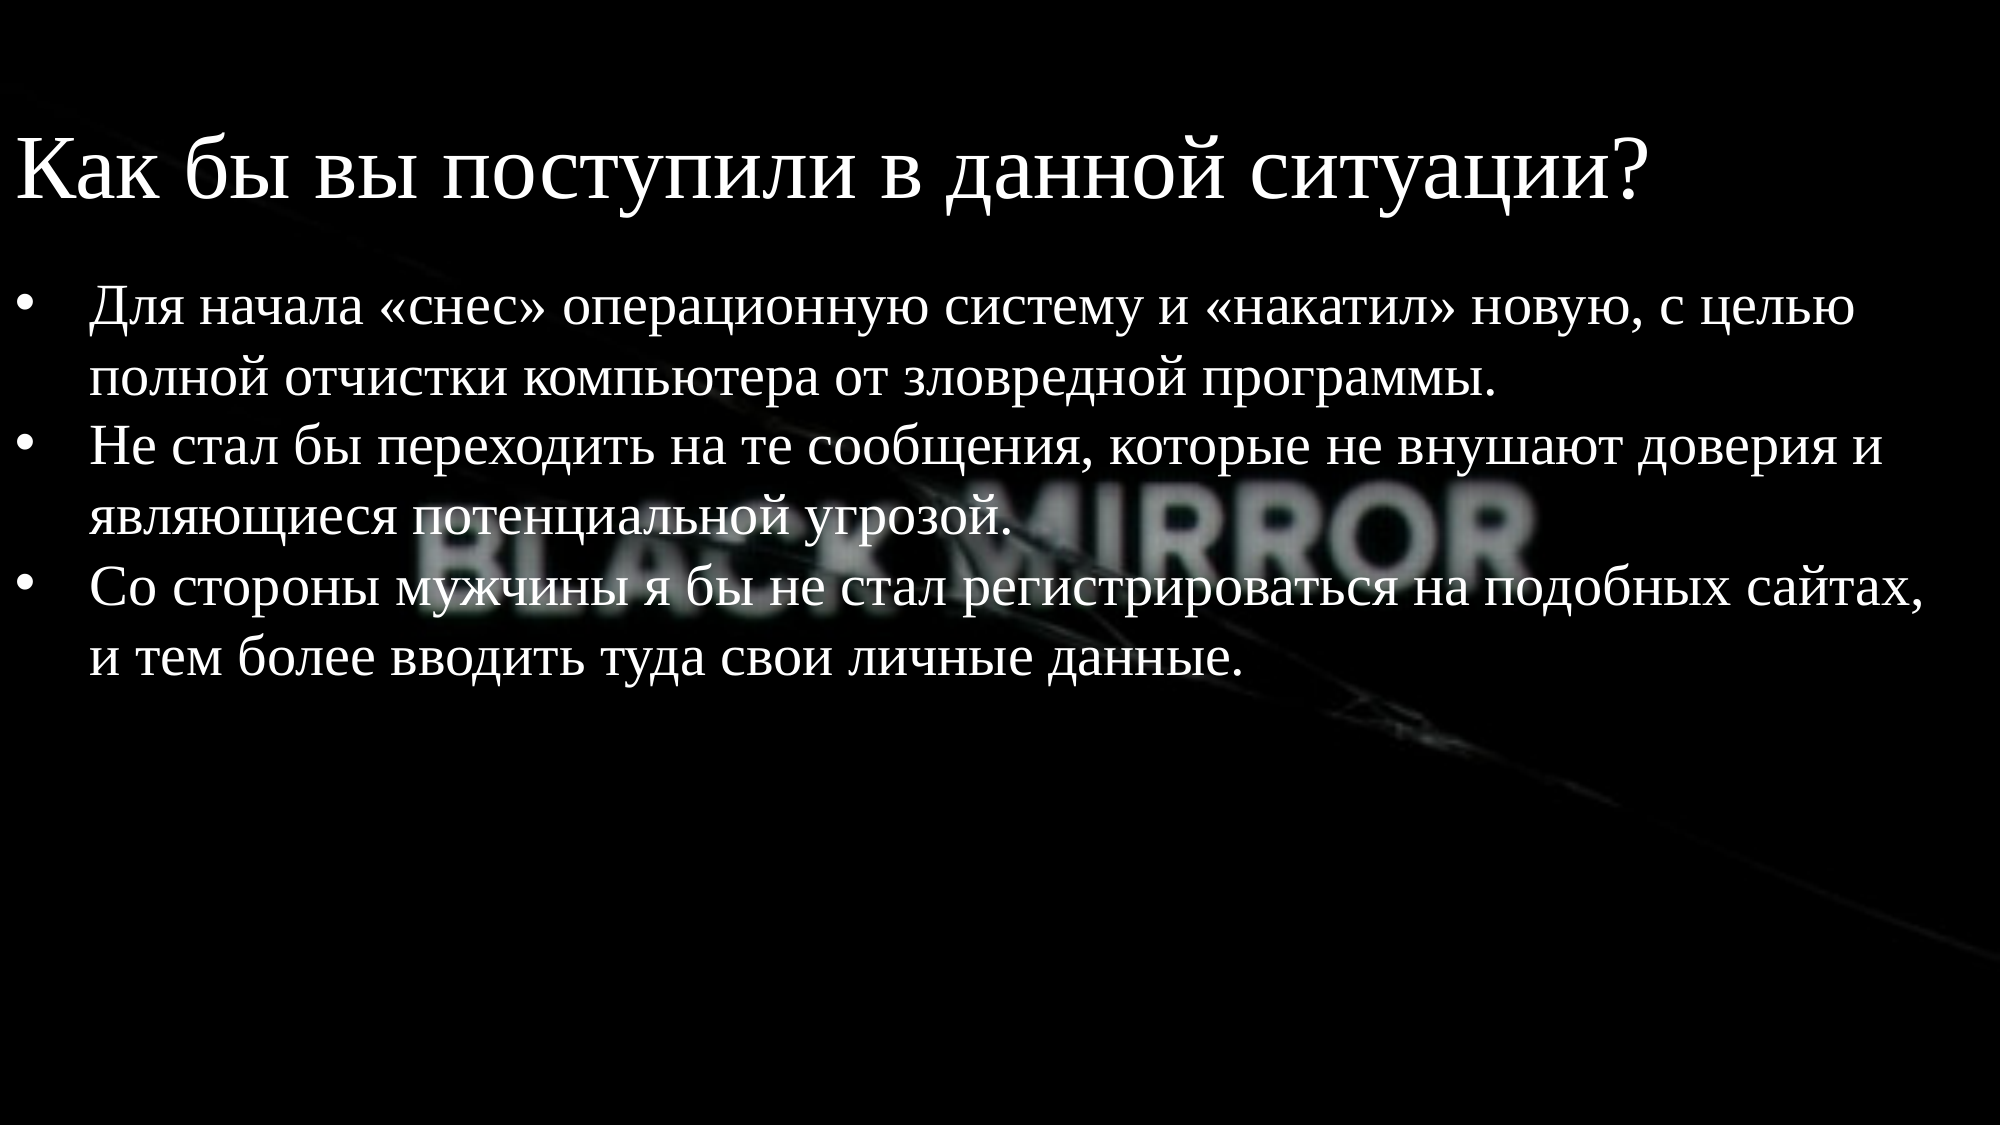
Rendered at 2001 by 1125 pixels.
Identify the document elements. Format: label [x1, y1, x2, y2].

list [0, 0, 2000, 1125]
